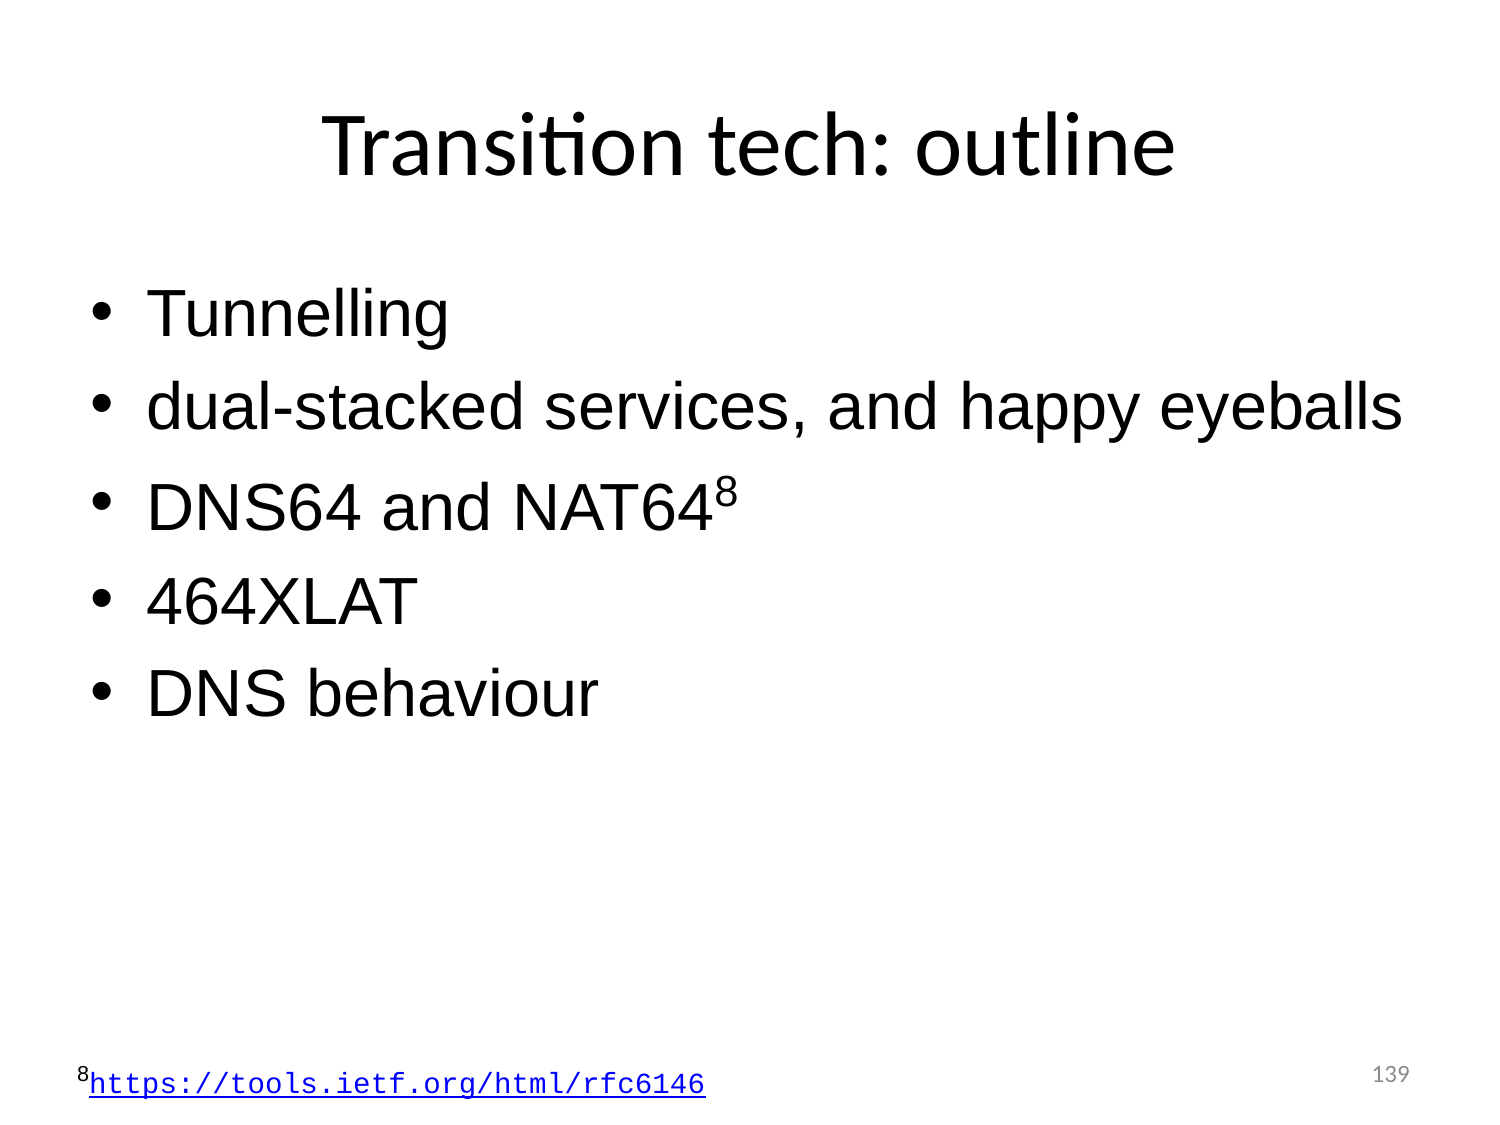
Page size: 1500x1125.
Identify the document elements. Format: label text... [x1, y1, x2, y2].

list Tunnelling dual-stacked services, and happy eyeballs DNS64 and NAT648 464XLAT DNS behaviour [75, 262, 1425, 1005]
text_box 8https://tools.ietf.org/html/rfc6146 [75, 1053, 869, 1102]
slide_number 139 [1074, 1042, 1425, 1103]
title Transition tech: outline [75, 45, 1425, 233]
